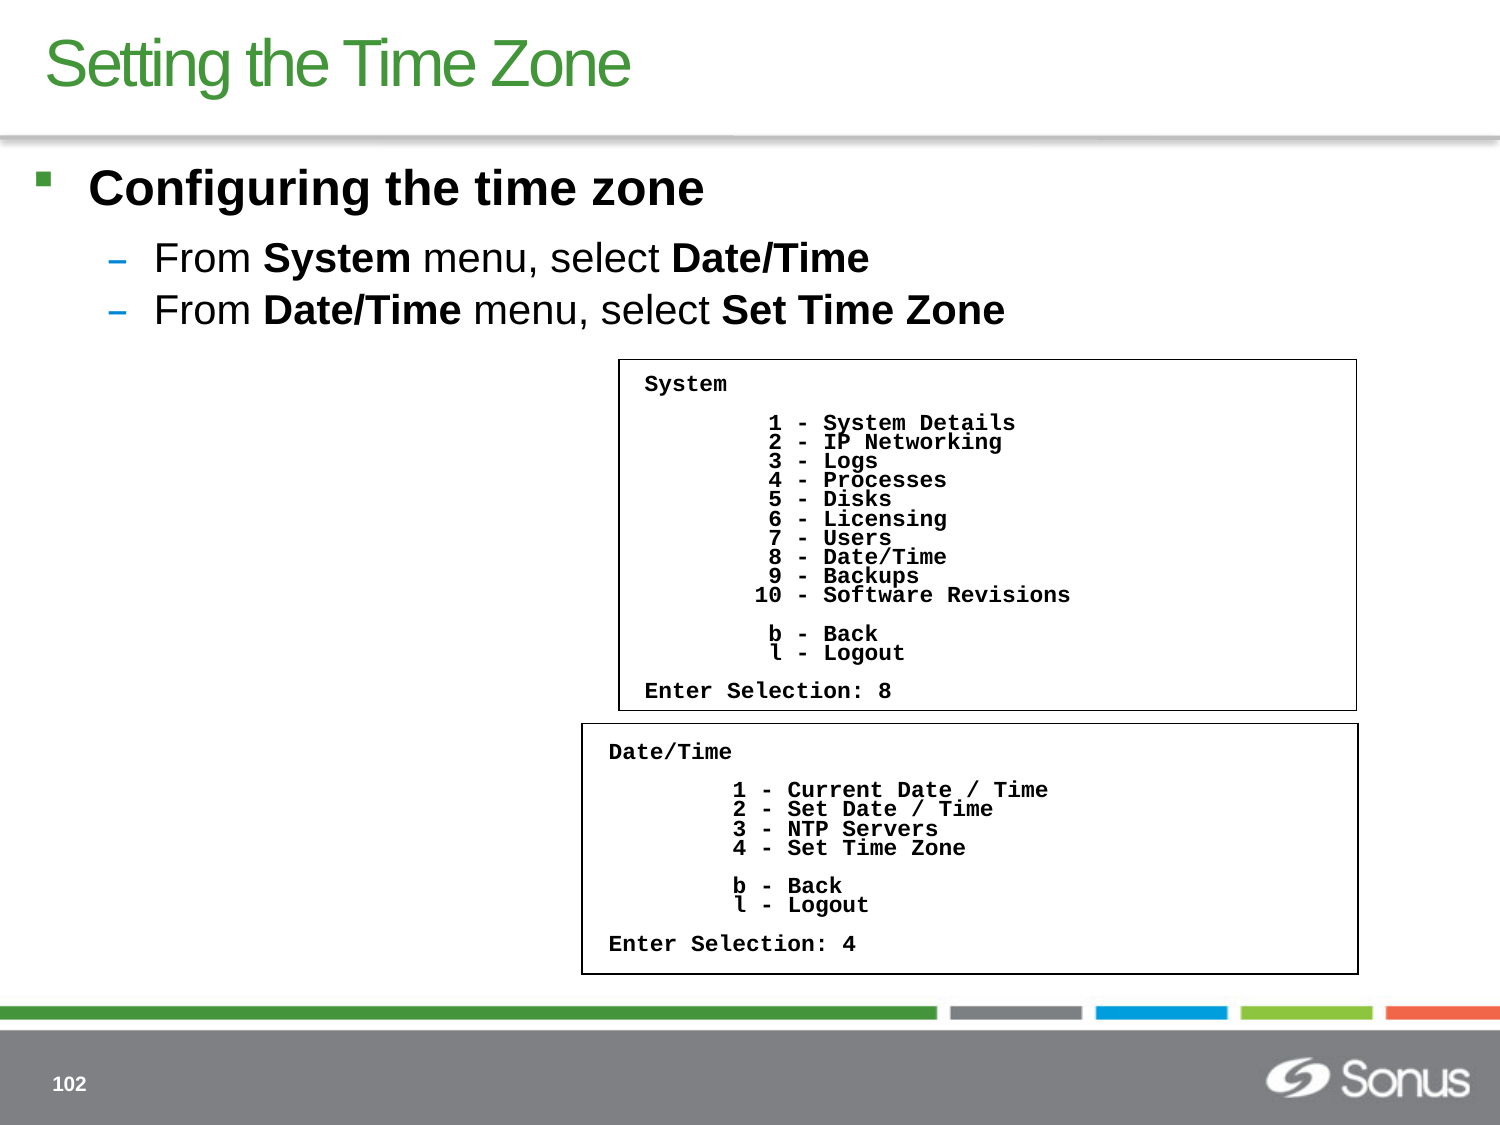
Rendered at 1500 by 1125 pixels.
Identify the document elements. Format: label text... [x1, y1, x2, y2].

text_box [581, 723, 1359, 975]
picture [0, 0, 1500, 135]
title Setting the Time Zone [29, 24, 1471, 105]
text_box Configuring the time zone From System menu, select Date/Time From Date/Time menu, select Set Time Zone [17, 154, 1115, 536]
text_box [618, 359, 1357, 712]
picture [0, 140, 1500, 1125]
